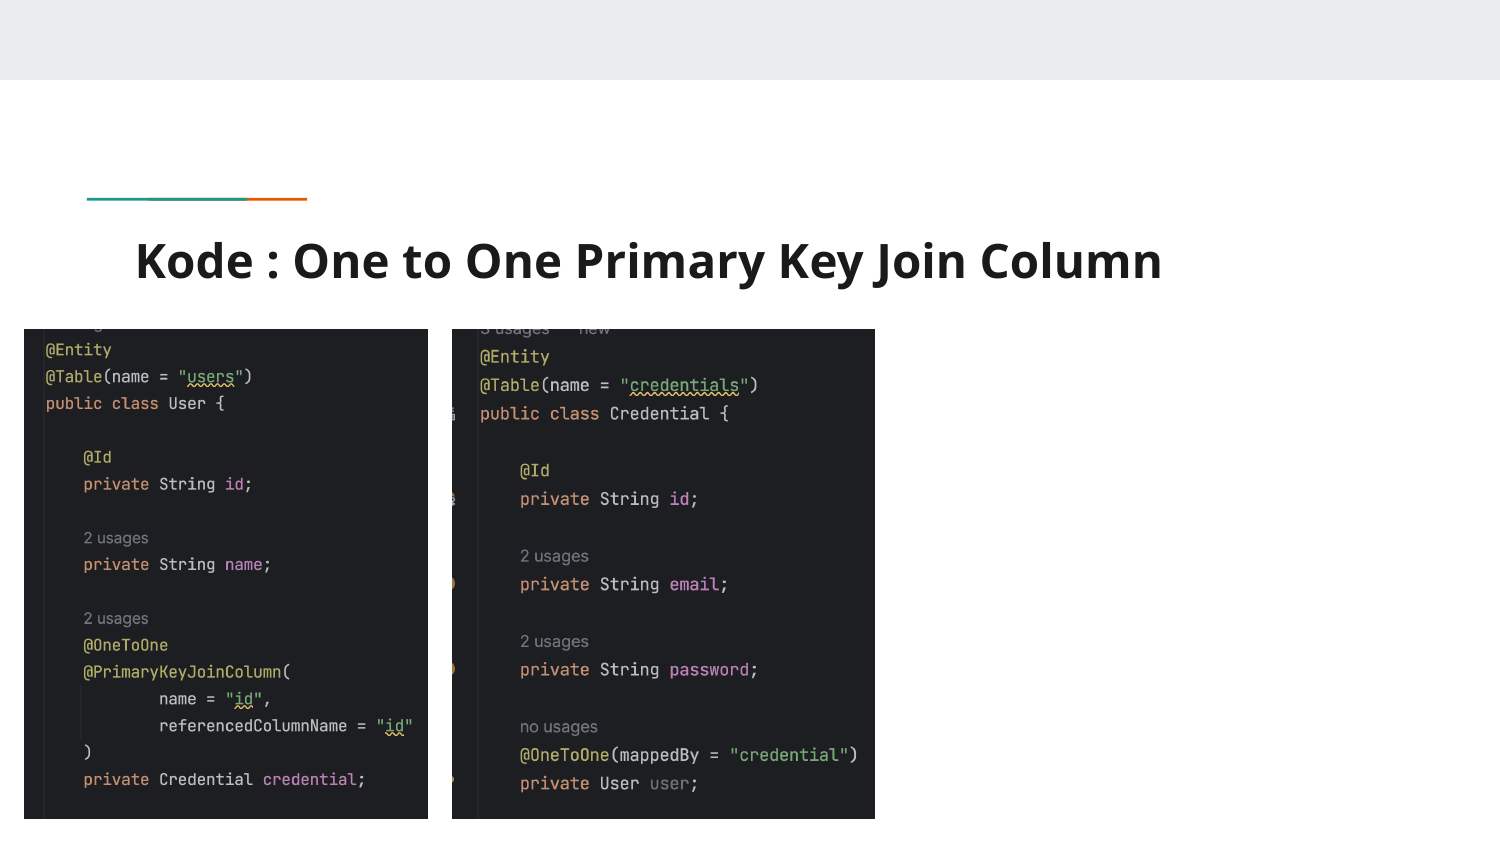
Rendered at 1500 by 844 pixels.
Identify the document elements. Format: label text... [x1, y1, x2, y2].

title Kode : One to One Primary Key Join Column [119, 216, 1381, 305]
picture [24, 328, 428, 819]
picture [452, 328, 875, 819]
